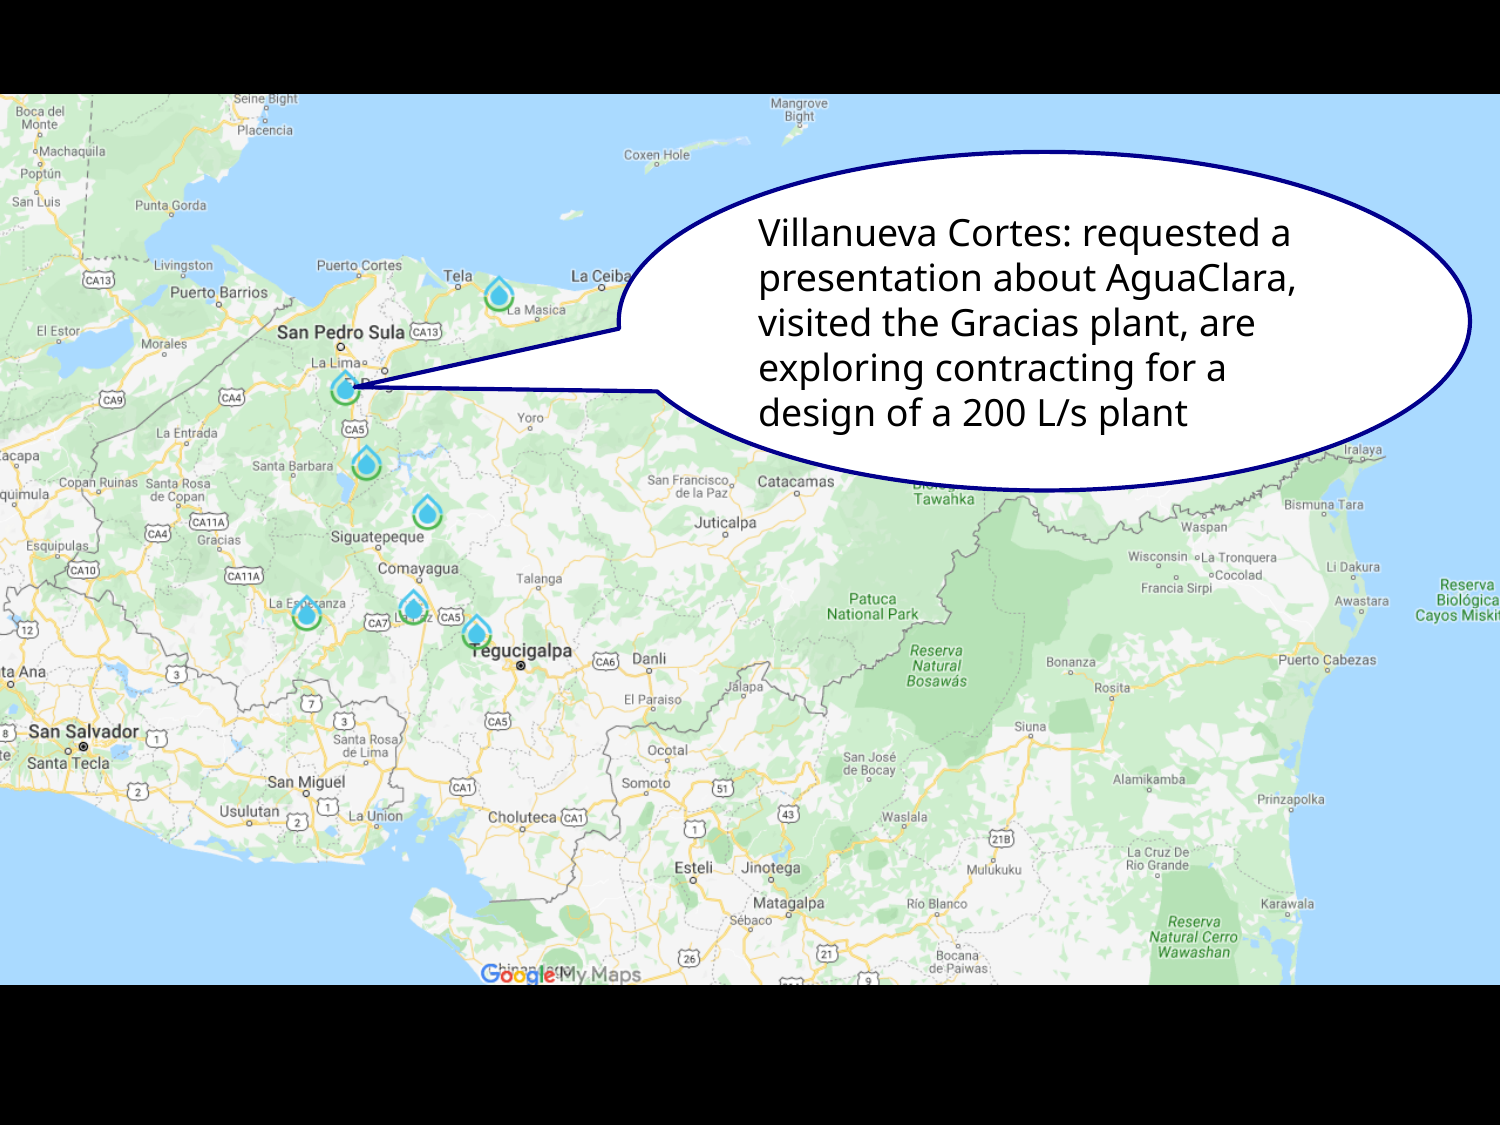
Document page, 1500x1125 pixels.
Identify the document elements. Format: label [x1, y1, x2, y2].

picture [0, 94, 1500, 985]
